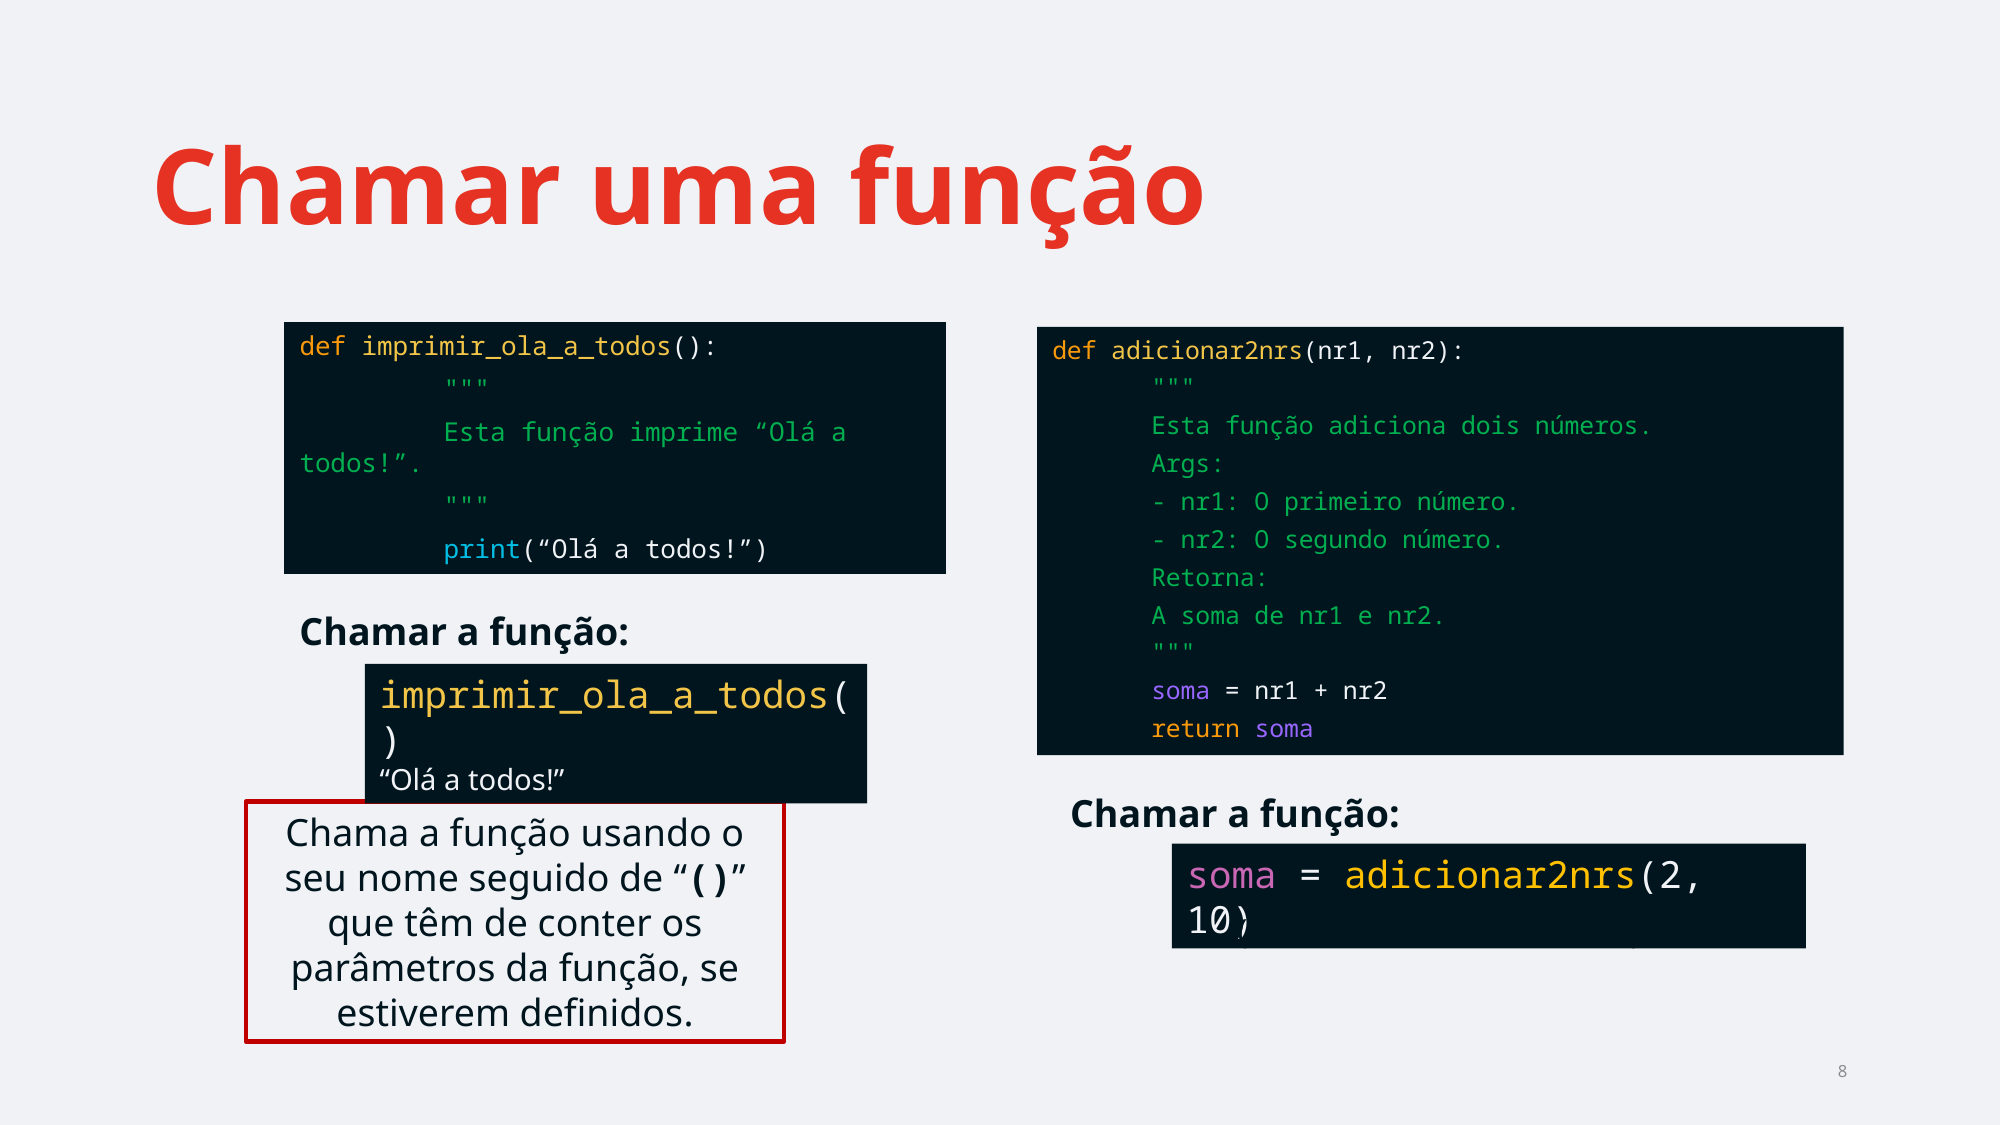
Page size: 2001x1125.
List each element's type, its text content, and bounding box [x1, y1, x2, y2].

text_box Chamar a função: [284, 601, 984, 661]
text_box soma = adicionar2nrs(2, 10) [1171, 843, 1806, 949]
text_box Chama a função usando o seu nome seguido de “()” que têm de conter os parâmetros da função, se estiverem definidos. [245, 801, 785, 1042]
text_box def imprimir_ola_a_todos(): """ Esta função imprime “Olá a todos!”. """ print(“Olá a todos!”) [284, 322, 946, 574]
list def adicionar2nrs(nr1, nr2): """ Esta função adiciona dois números. Args: - nr1: O primeiro número. - nr2: O segundo número. Retorna: A soma de nr1 e nr2. """ soma = nr1 + nr2 return soma [1037, 326, 1844, 756]
text_box imprimir_ola_a_todos() “Olá a todos!” [364, 663, 868, 804]
slide_number 8 [1412, 1042, 1863, 1103]
title Chamar uma função [136, 82, 1862, 300]
text_box Chamar a função: [1055, 782, 1754, 843]
text_box (A soma vai ter o valor 12) [1222, 902, 1778, 957]
